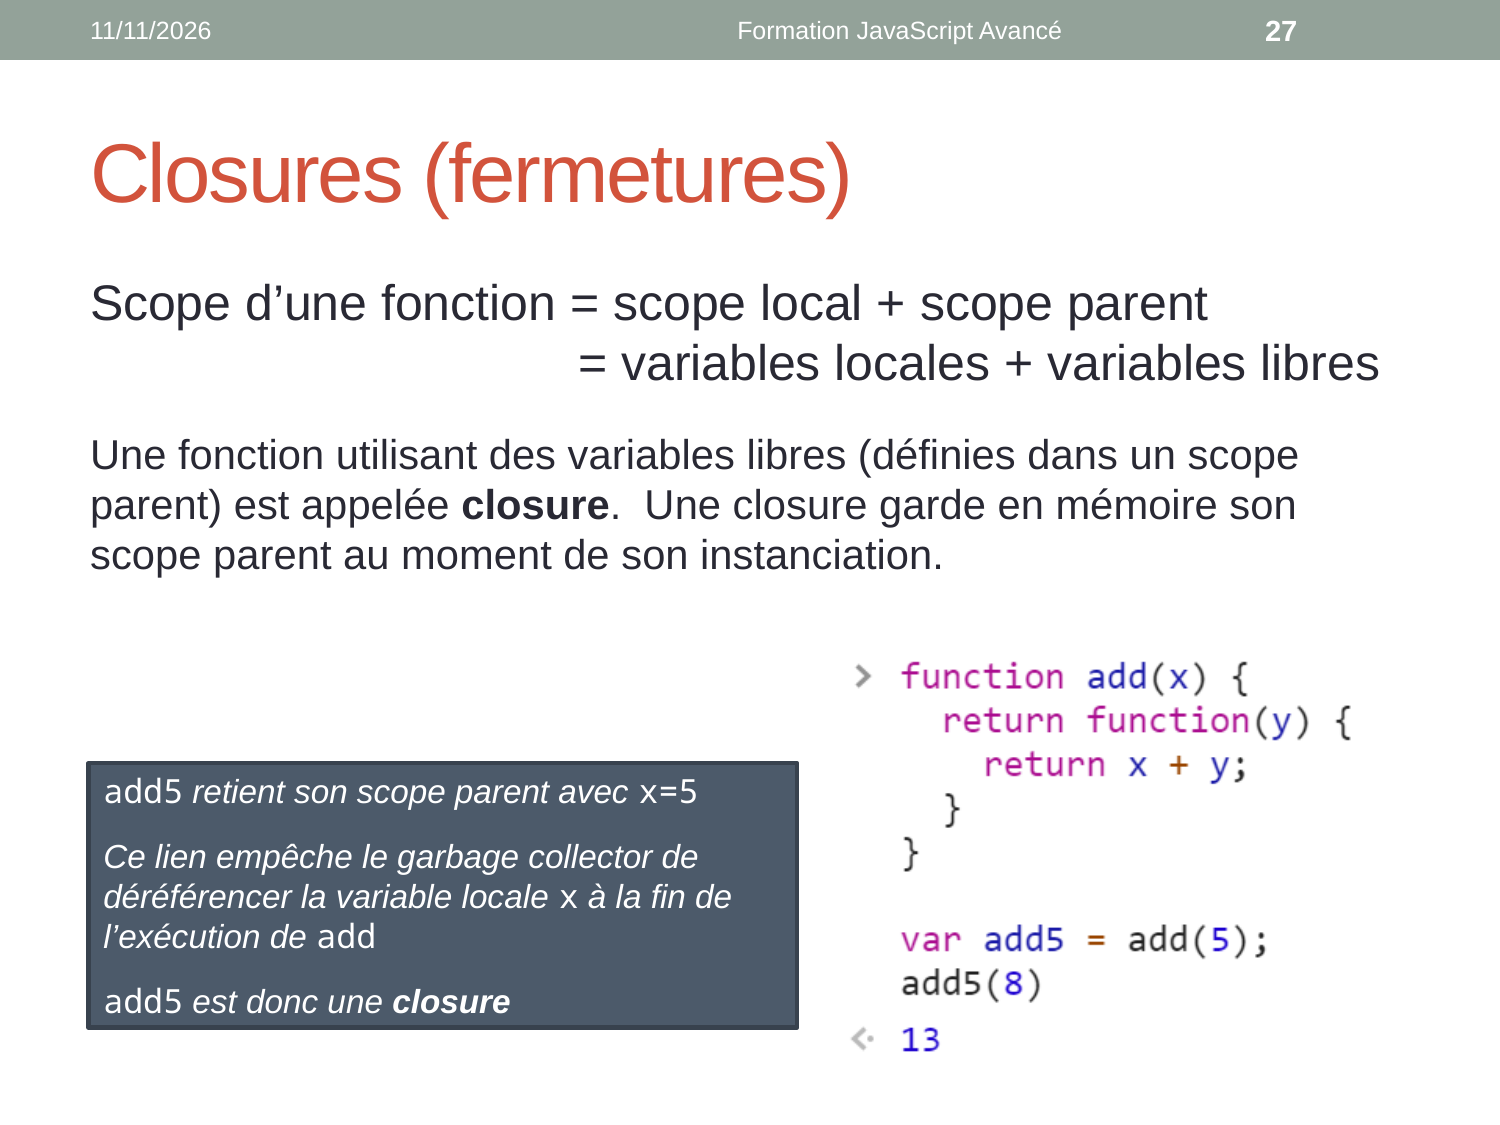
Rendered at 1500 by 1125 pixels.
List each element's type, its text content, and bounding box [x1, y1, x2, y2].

footer Formation JavaScript Avancé [562, 3, 1238, 57]
text_box add5 retient son scope parent avec x=5 Ce lien empêche le garbage collector de déréférencer la variable locale x à la fin de l’exécution de add add5 est donc une closure [86, 761, 799, 1030]
list Scope d’une fonction = scope local + scope parent = variables locales + variables libres Une fonction utilisant des variables libres (définies dans un scope parent) est appelée closure. Une closure garde en mémoire son scope parent au moment de son instanciation. [75, 262, 1425, 1063]
picture [841, 644, 1377, 1065]
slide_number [75, 3, 550, 57]
title Closures (fermetures) [75, 87, 1425, 250]
slide_number 27 [1250, 3, 1425, 57]
